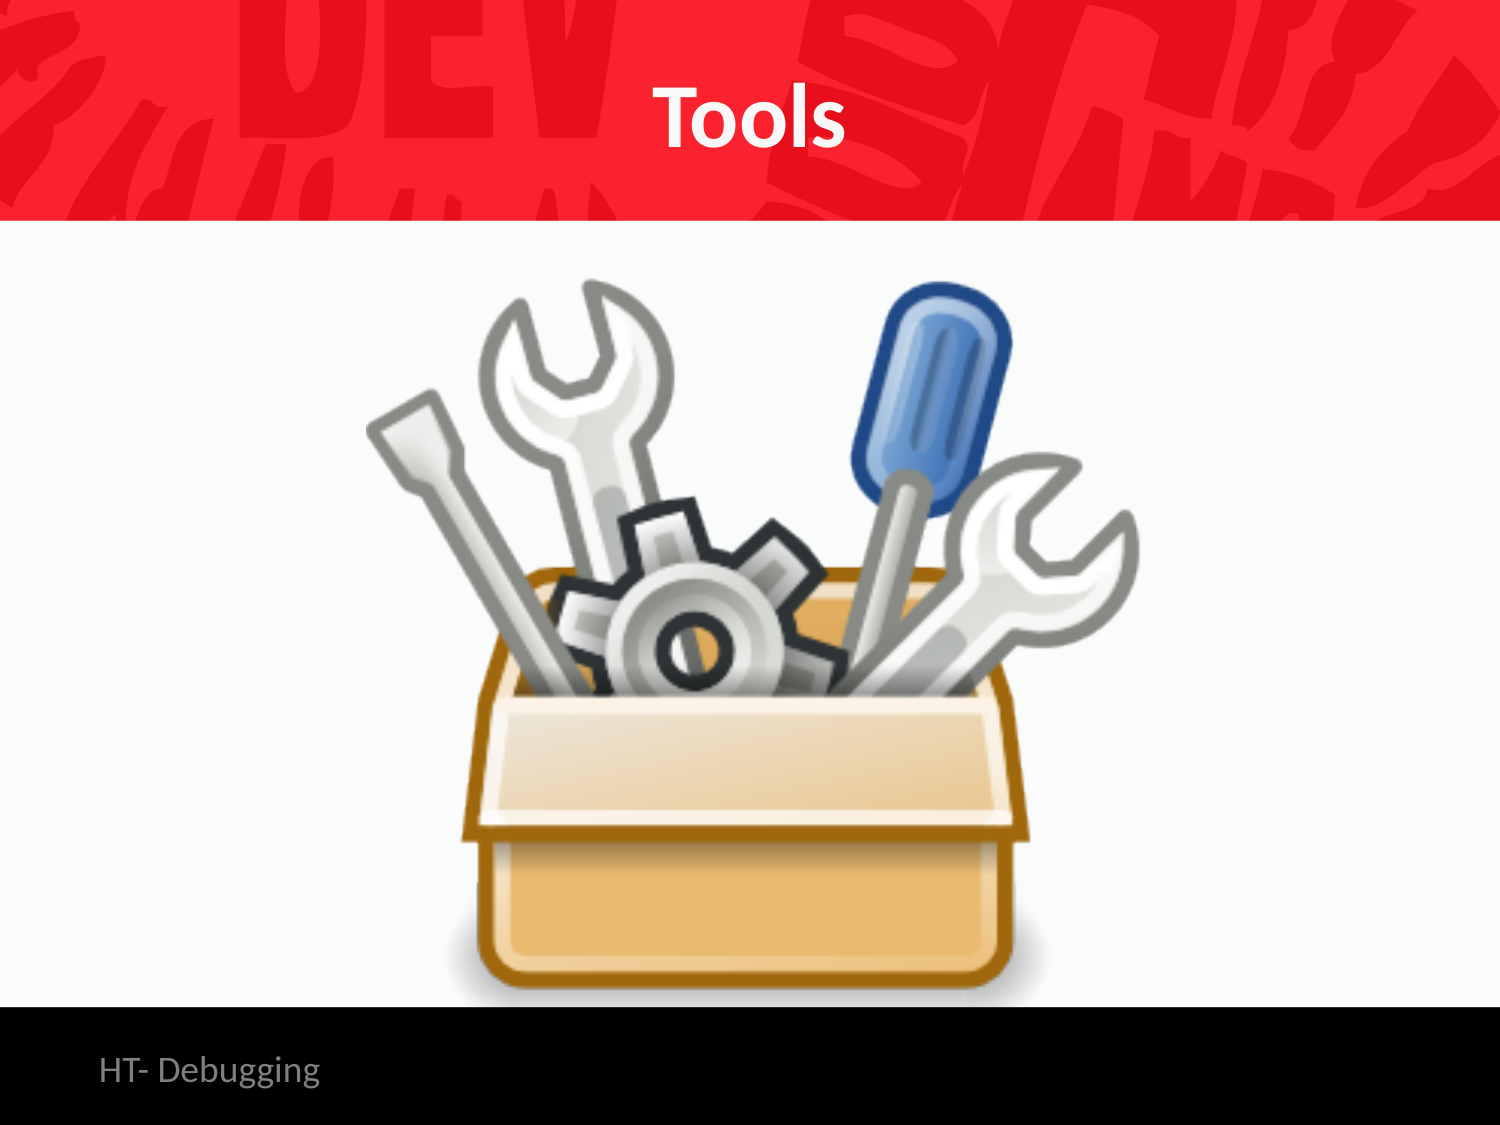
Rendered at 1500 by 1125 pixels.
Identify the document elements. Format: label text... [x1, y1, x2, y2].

title Tools [75, 17, 1425, 205]
footer HT- Debugging [83, 1038, 1434, 1098]
picture [0, 0, 1500, 1125]
